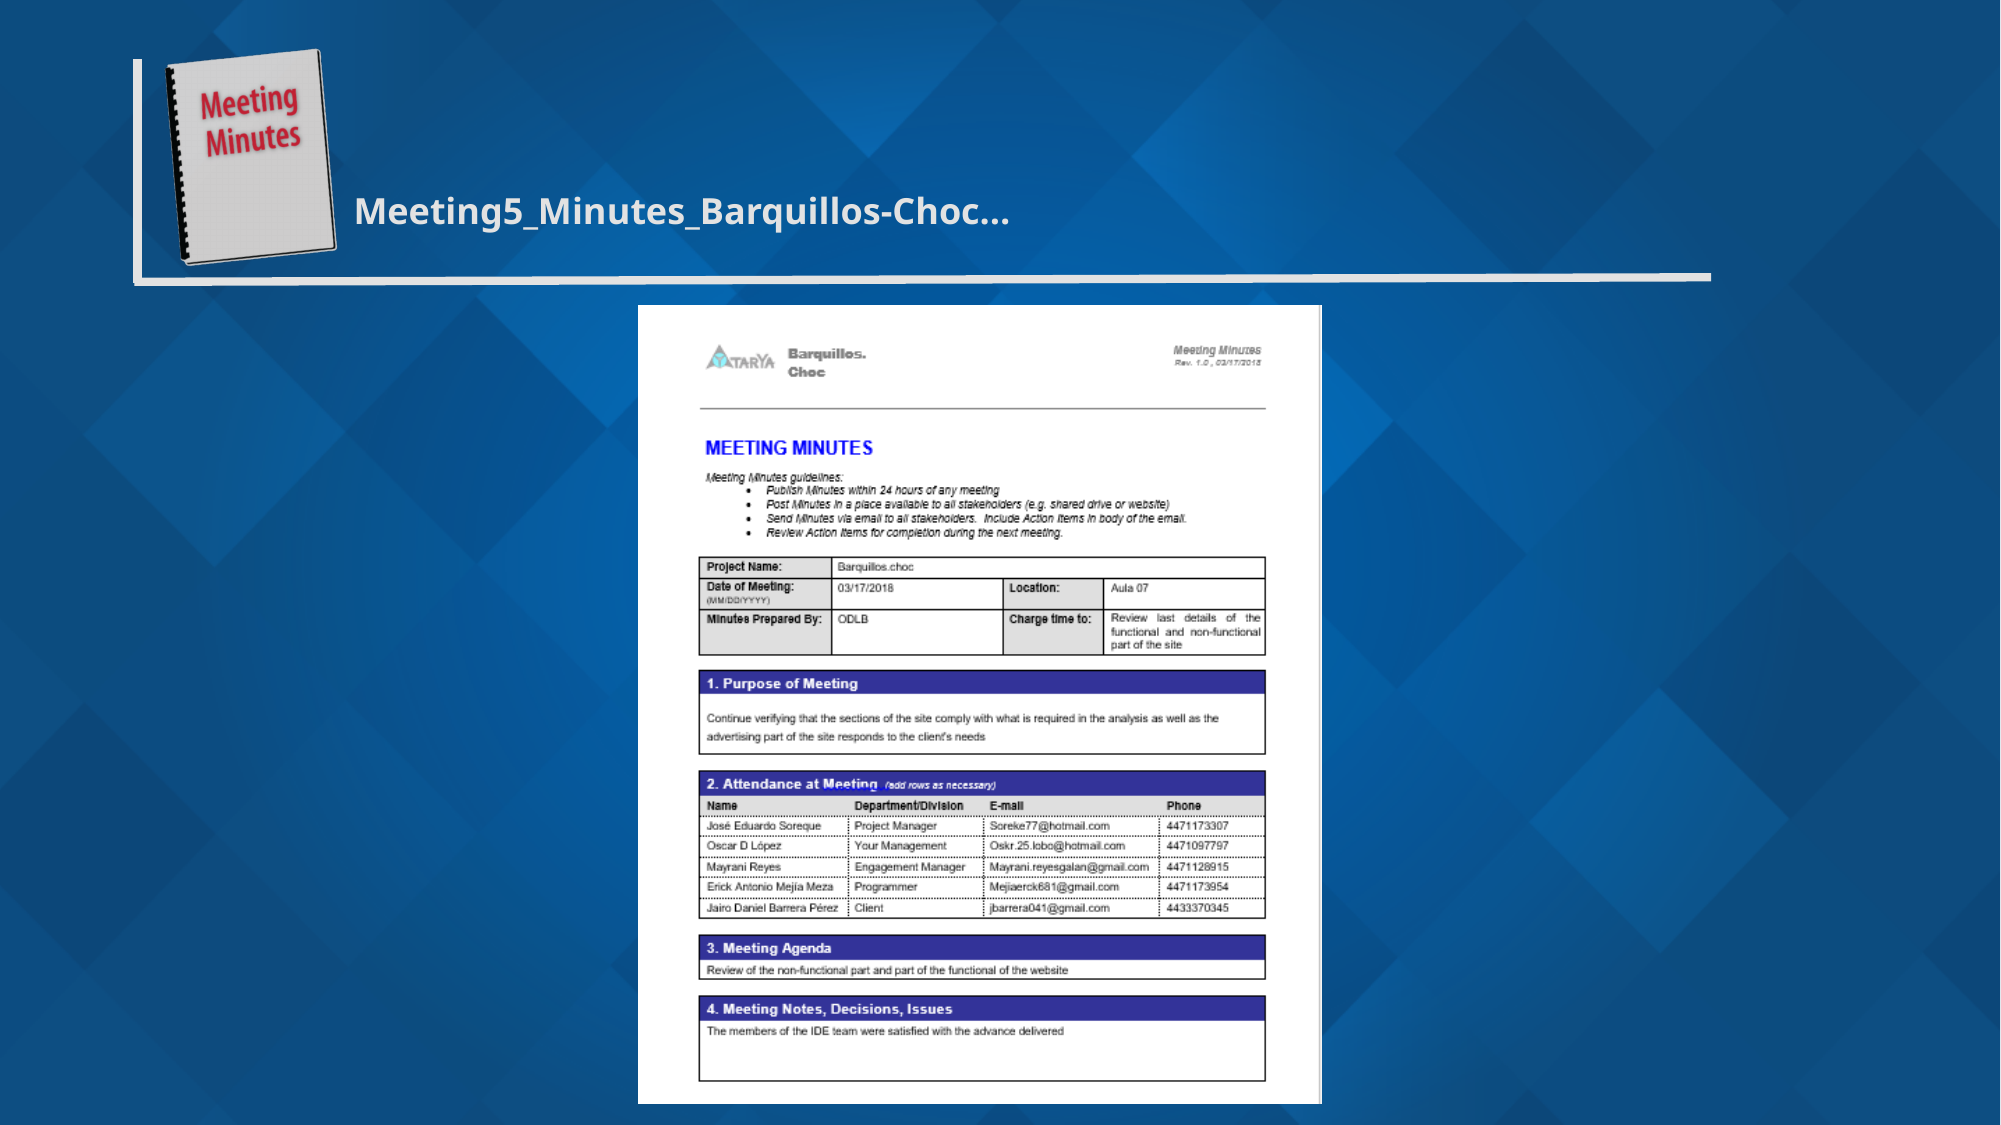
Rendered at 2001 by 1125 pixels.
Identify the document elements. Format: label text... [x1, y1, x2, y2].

title Meeting5_Minutes_Barquillos-Choc… [328, 95, 1899, 313]
picture [0, 0, 2001, 1125]
